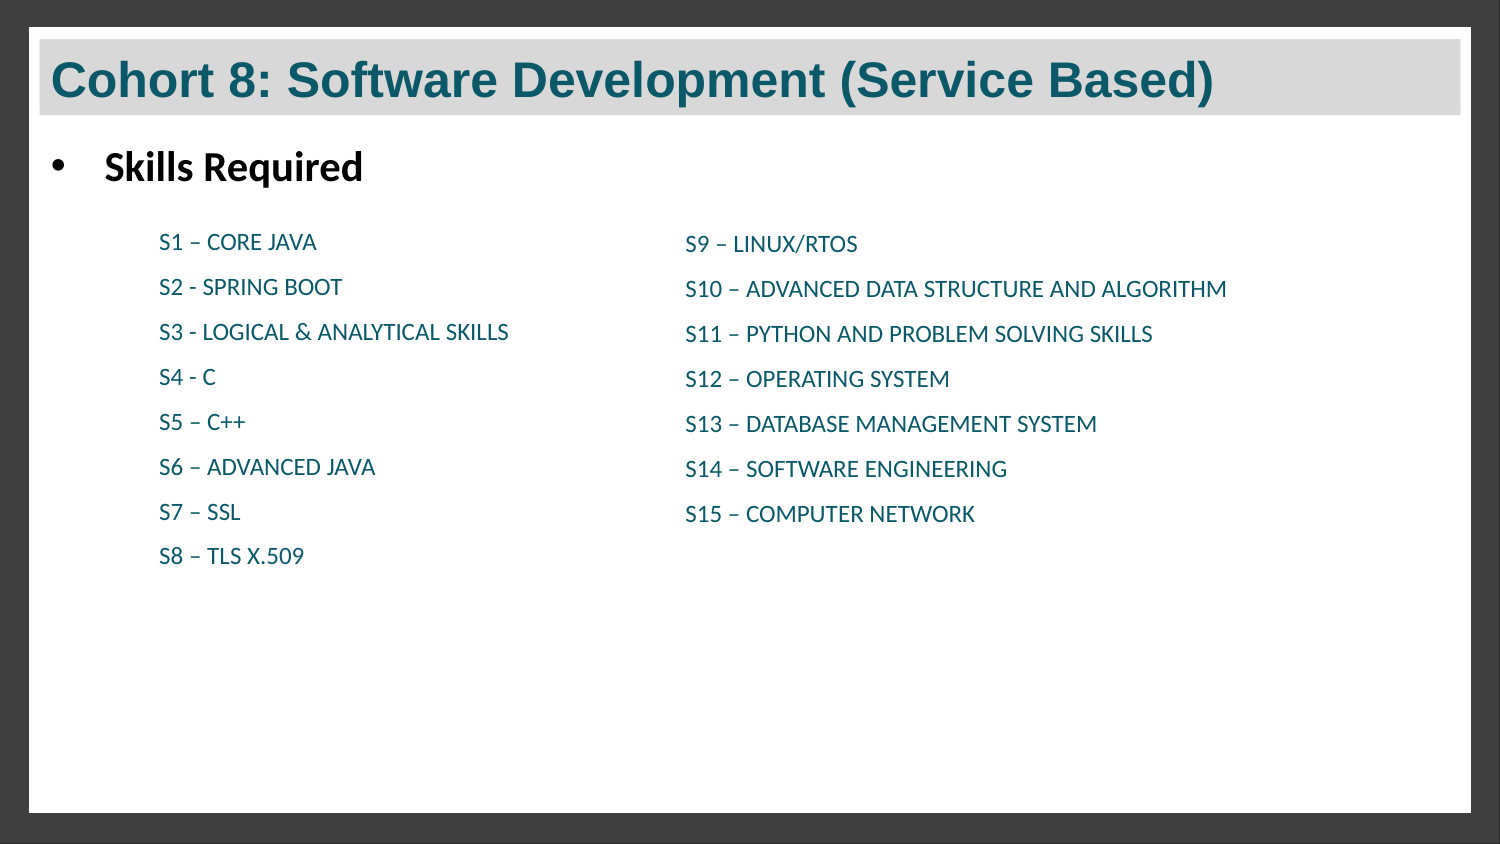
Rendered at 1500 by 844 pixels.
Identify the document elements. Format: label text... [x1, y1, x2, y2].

text_box Cohort 8: Software Development (Service Based) [39, 39, 1461, 116]
text_box Skills Required [39, 138, 1334, 197]
text_box [39, 116, 1461, 803]
text_box S9 – LINUX/RTOS S10 – ADVANCED DATA STRUCTURE AND ALGORITHM S11 – PYTHON AND PROBLEM SOLVING SKILLS S12 – OPERATING SYSTEM S13 – DATABASE MANAGEMENT SYSTEM S14 – SOFTWARE ENGINEERING S15 – COMPUTER NETWORK [670, 205, 1281, 610]
text_box [0, 0, 1500, 844]
text_box S1 – CORE JAVA S2 - SPRING BOOT S3 - LOGICAL & ANALYTICAL SKILLS S4 - C S5 – C++ S6 – ADVANCED JAVA S7 – SSL S8 – TLS X.509 [147, 205, 738, 726]
